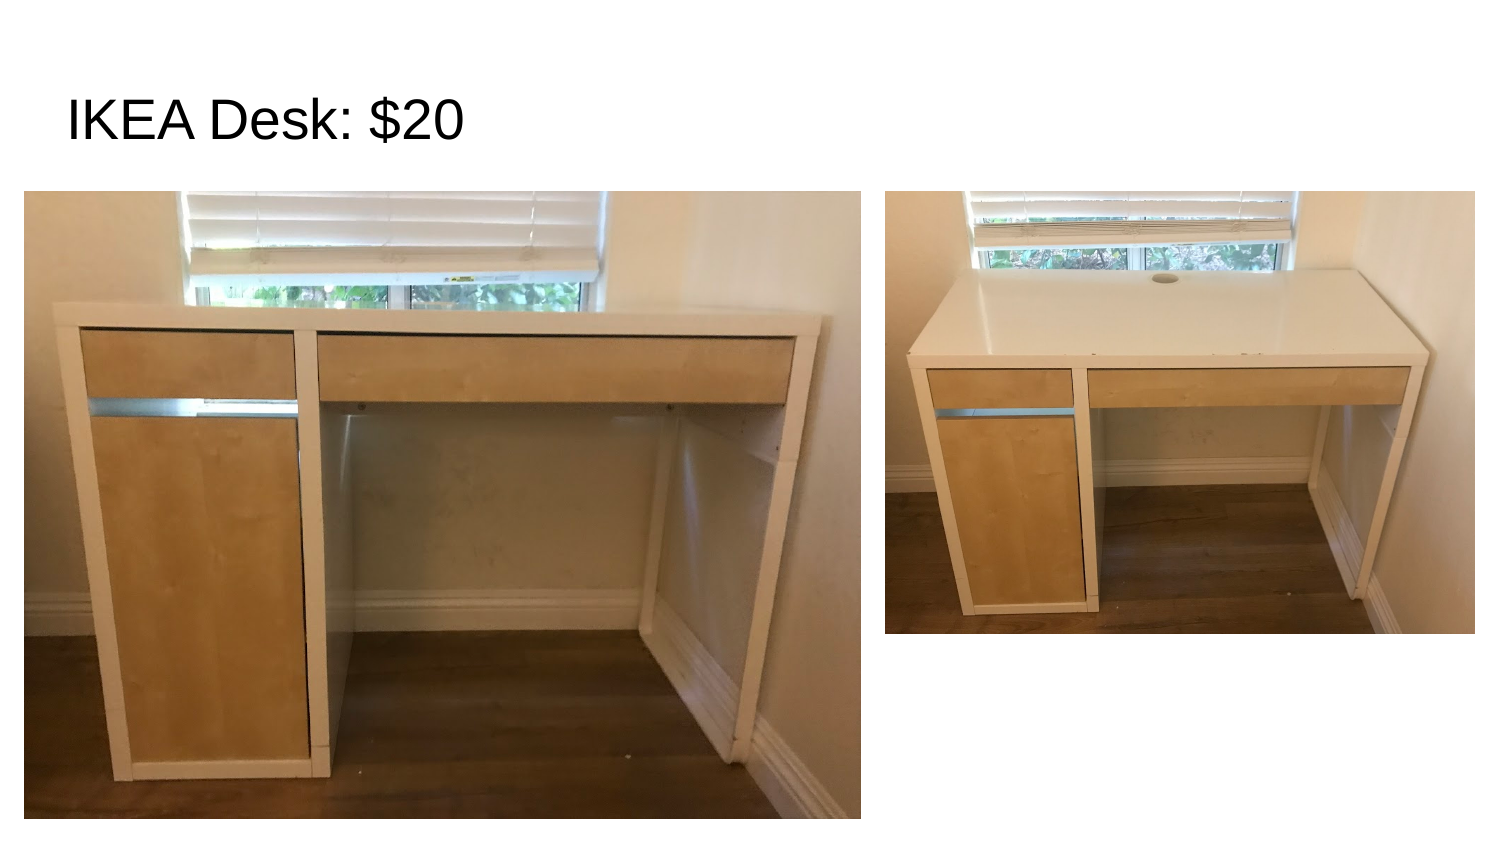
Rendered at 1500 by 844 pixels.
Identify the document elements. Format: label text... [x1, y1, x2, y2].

picture [24, 191, 862, 819]
picture [885, 191, 1476, 634]
title IKEA Desk: $20 [51, 72, 1449, 167]
